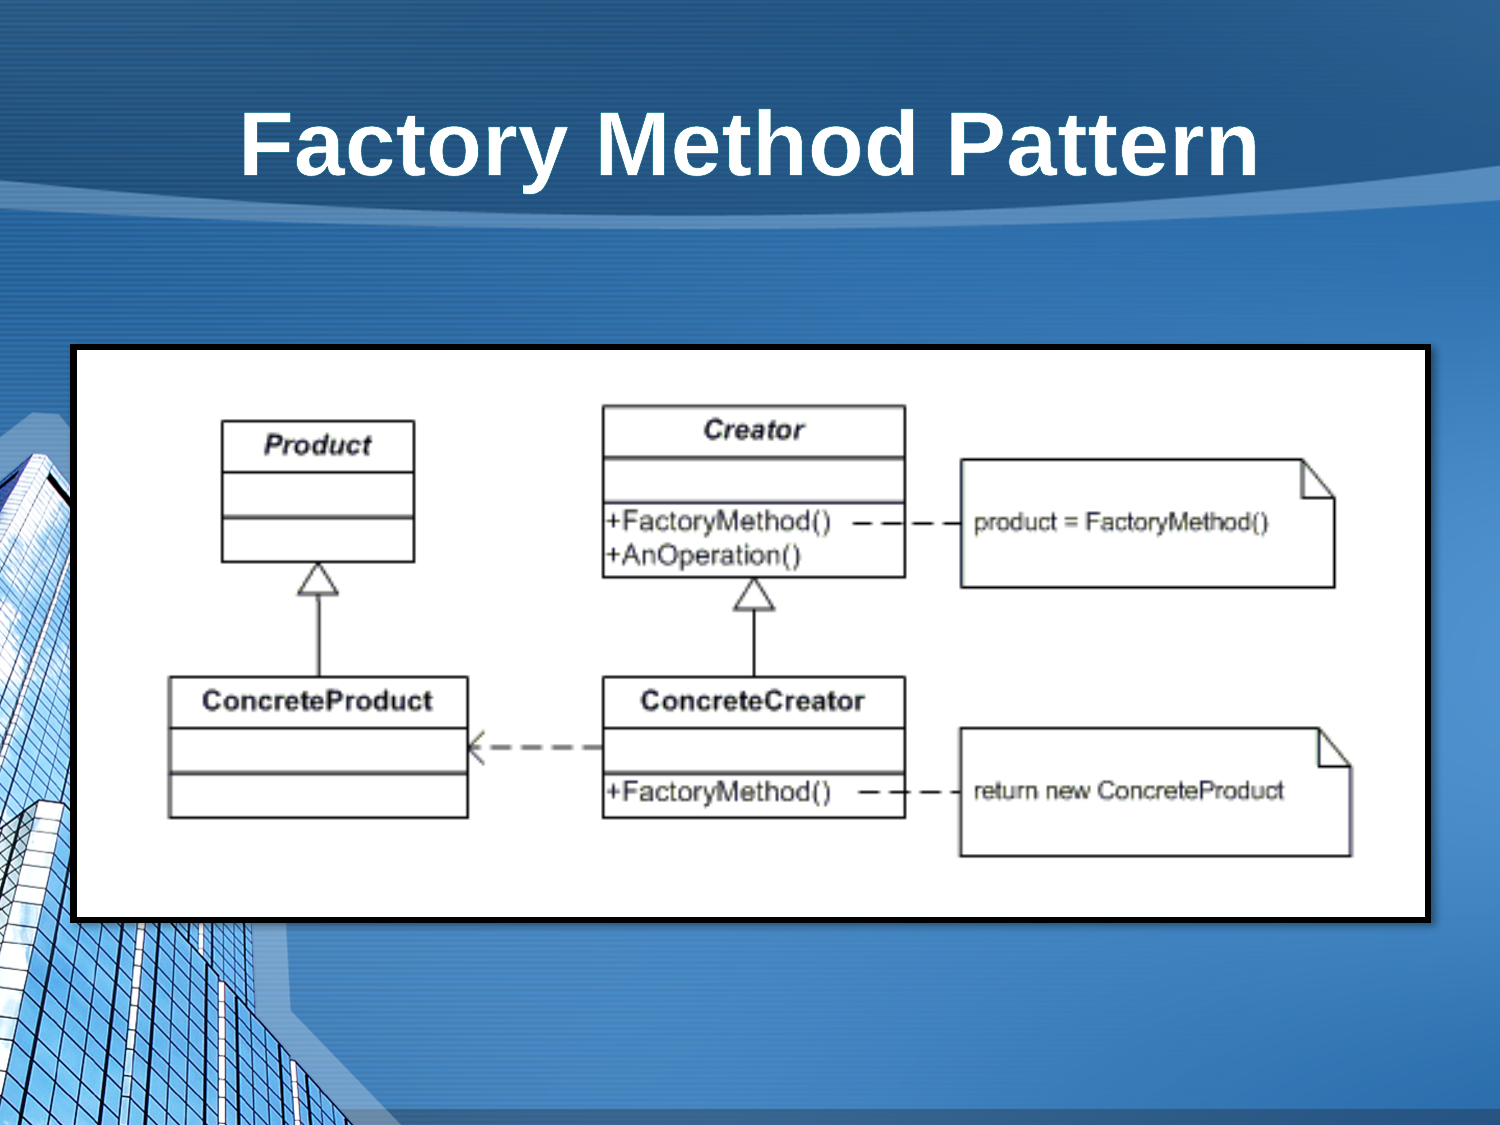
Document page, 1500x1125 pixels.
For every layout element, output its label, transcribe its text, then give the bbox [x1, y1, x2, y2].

picture [0, 0, 1500, 1125]
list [76, 349, 1426, 918]
title Factory Method Pattern [75, 45, 1425, 233]
